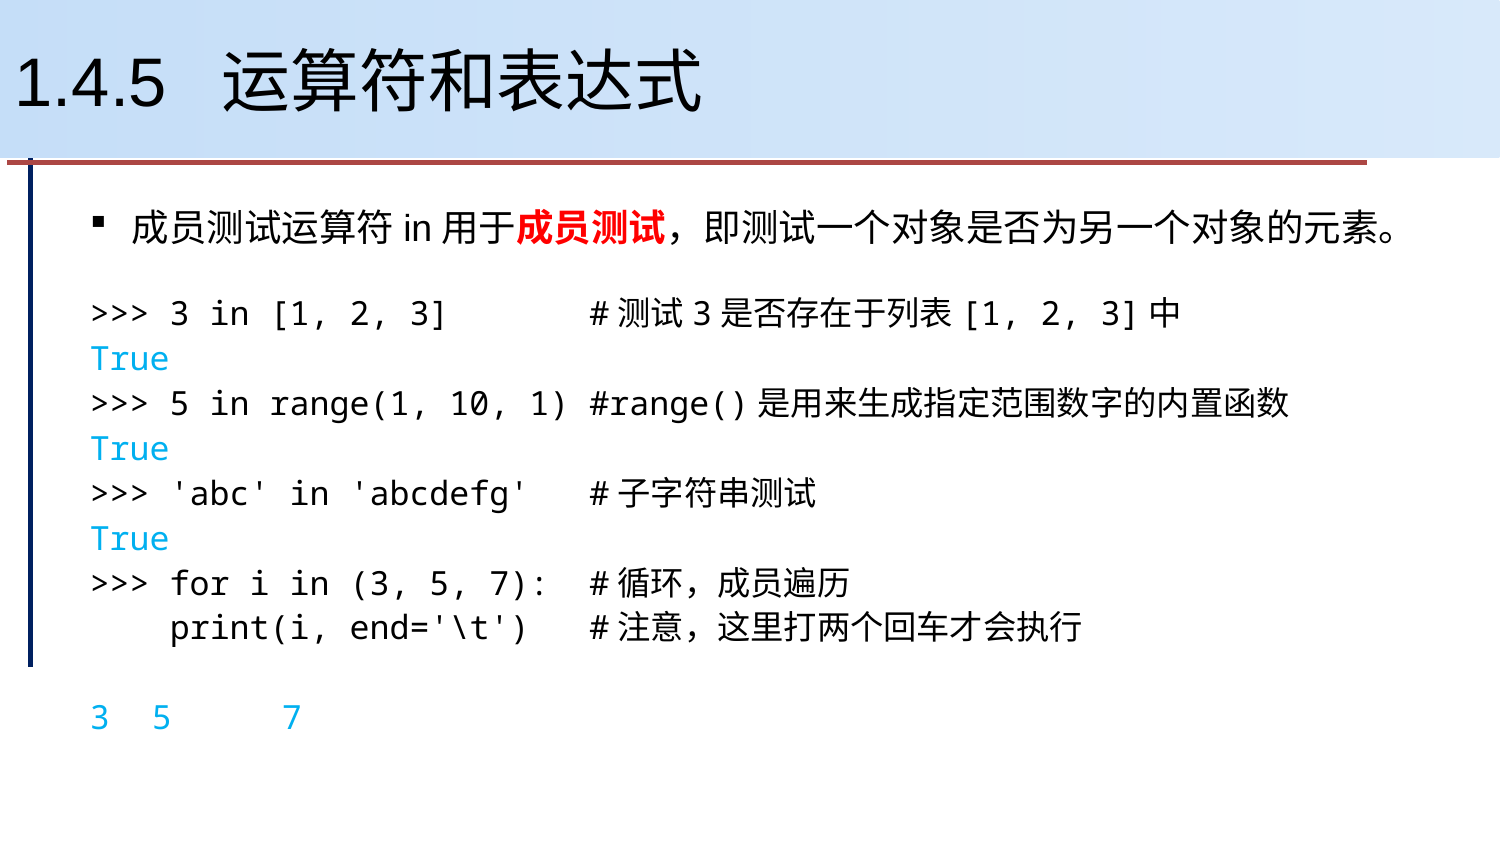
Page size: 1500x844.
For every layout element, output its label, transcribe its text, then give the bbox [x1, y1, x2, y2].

title 1.4.5 运算符和表达式 [0, 0, 1500, 159]
list 成员测试运算符in用于成员测试，即测试一个对象是否为另一个对象的元素。 >>> 3 in [1, 2, 3] #测试3是否存在于列表[1, 2, 3]中 True >>> 5 in range(1, 10, 1) #range()是用来生成指定范围数字的内置函数 True >>> 'abc' in 'abcdefg' #子字符串测试 True >>> for i in (3, 5, 7): #循环，成员遍历 print(i, end='\t') #注意，这里打两个回车才会执行 3 5 7 [74, 196, 1426, 755]
